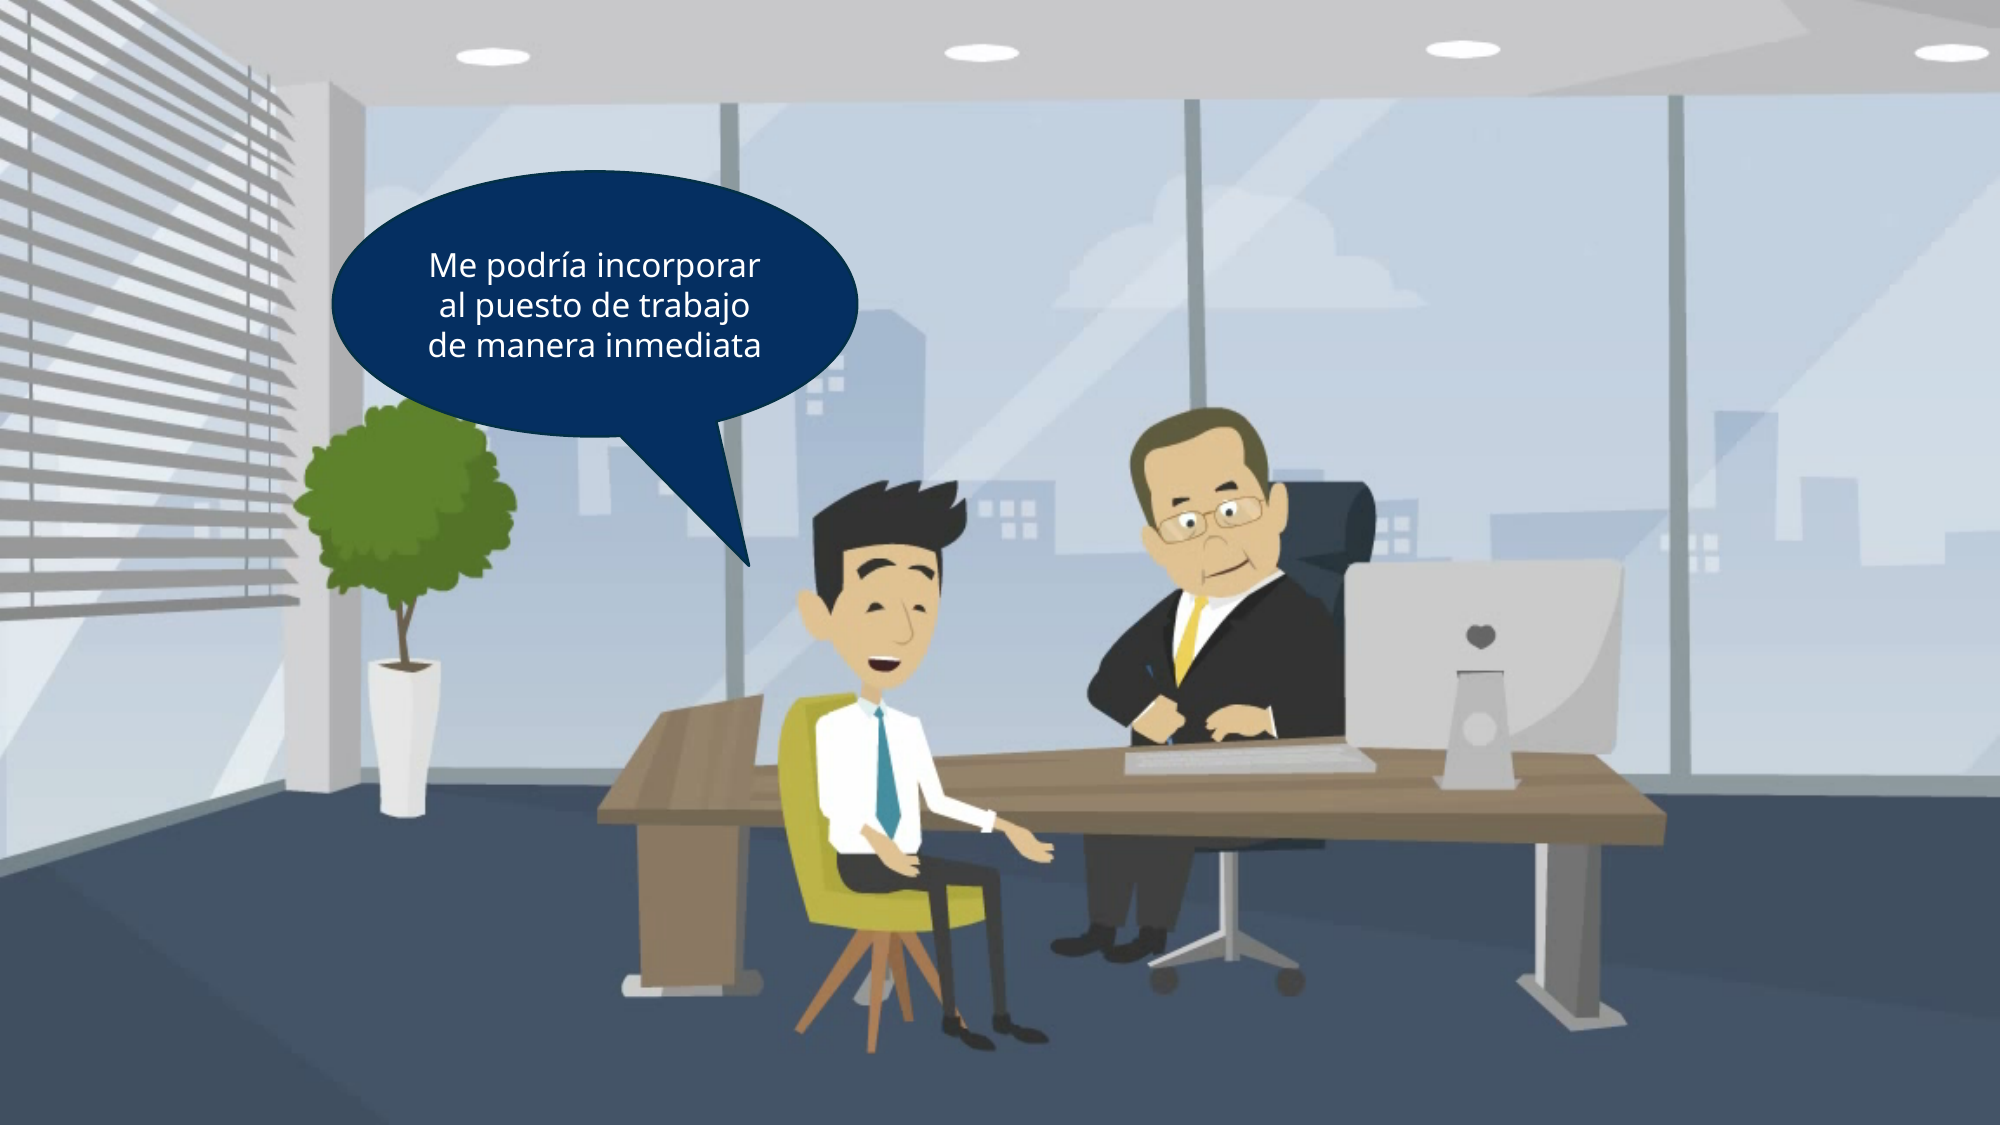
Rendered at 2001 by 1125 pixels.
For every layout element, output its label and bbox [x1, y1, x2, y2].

text_box [0, 0, 2000, 1125]
